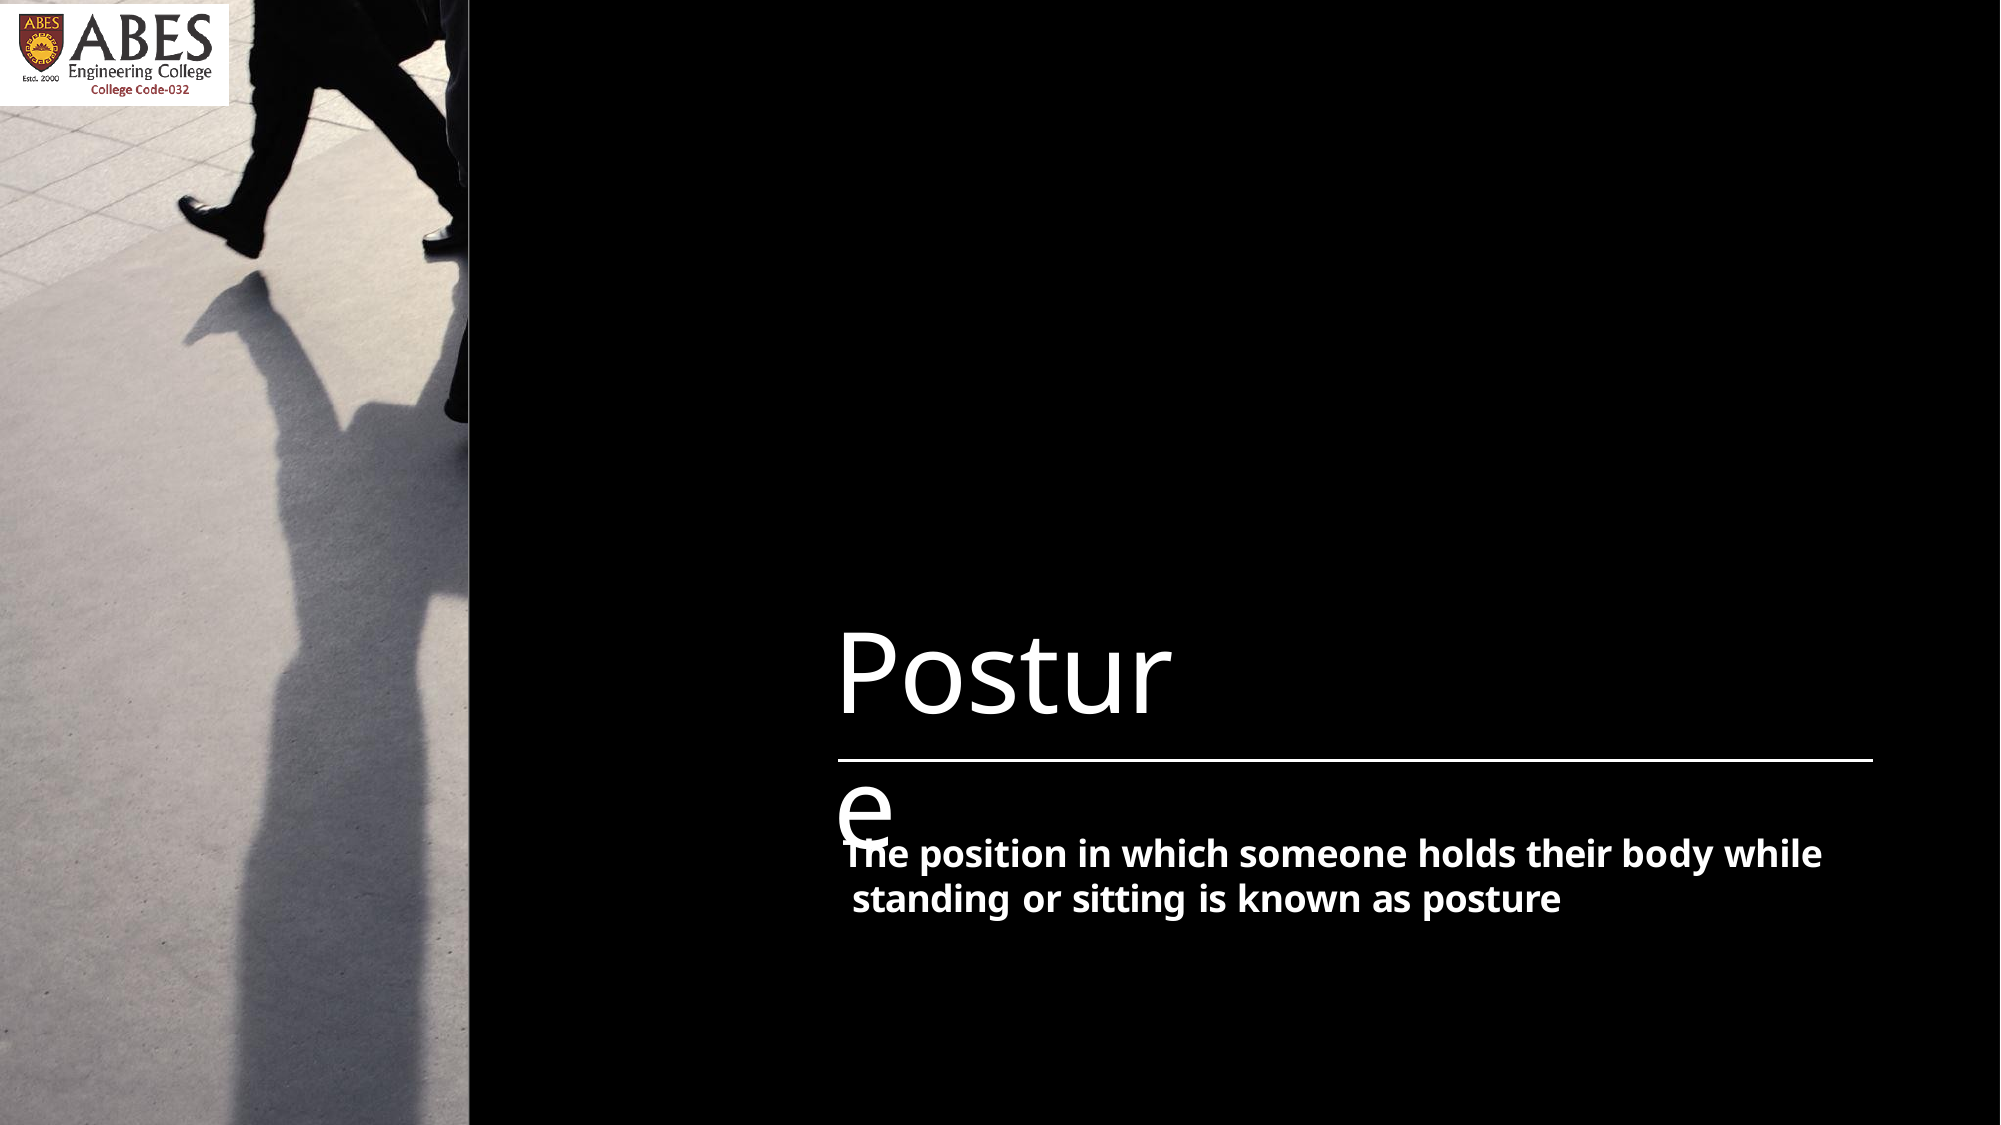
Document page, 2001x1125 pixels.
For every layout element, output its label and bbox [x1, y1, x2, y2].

picture [0, 3, 230, 106]
text_box [0, 0, 2000, 1125]
text_box [832, 752, 1890, 777]
